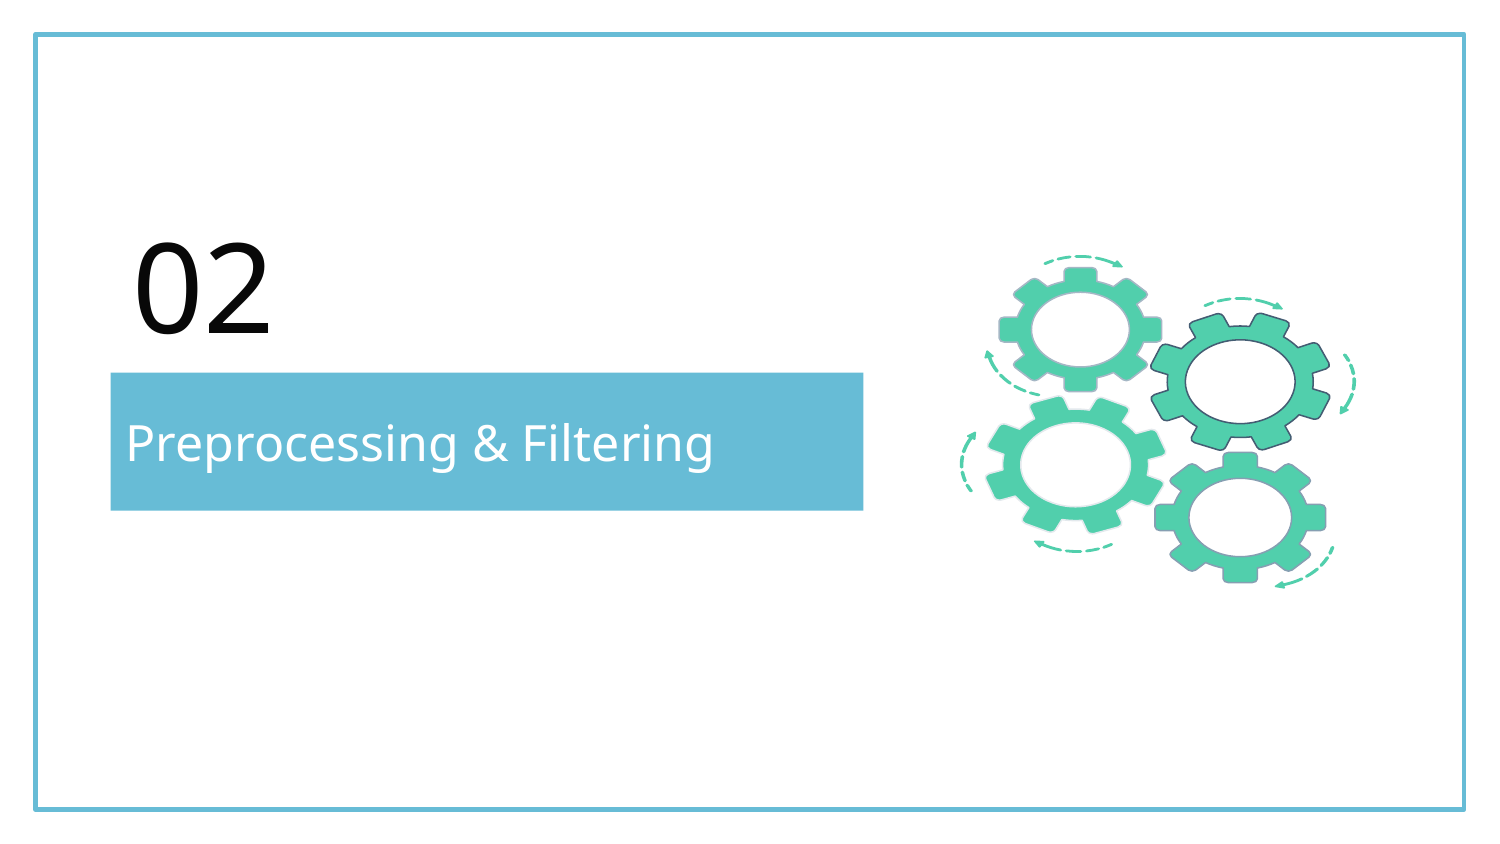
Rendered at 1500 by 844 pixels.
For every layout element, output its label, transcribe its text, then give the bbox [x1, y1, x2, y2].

title Preprocessing & Filtering [110, 372, 864, 511]
title 02 [117, 214, 635, 353]
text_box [959, 254, 1357, 589]
